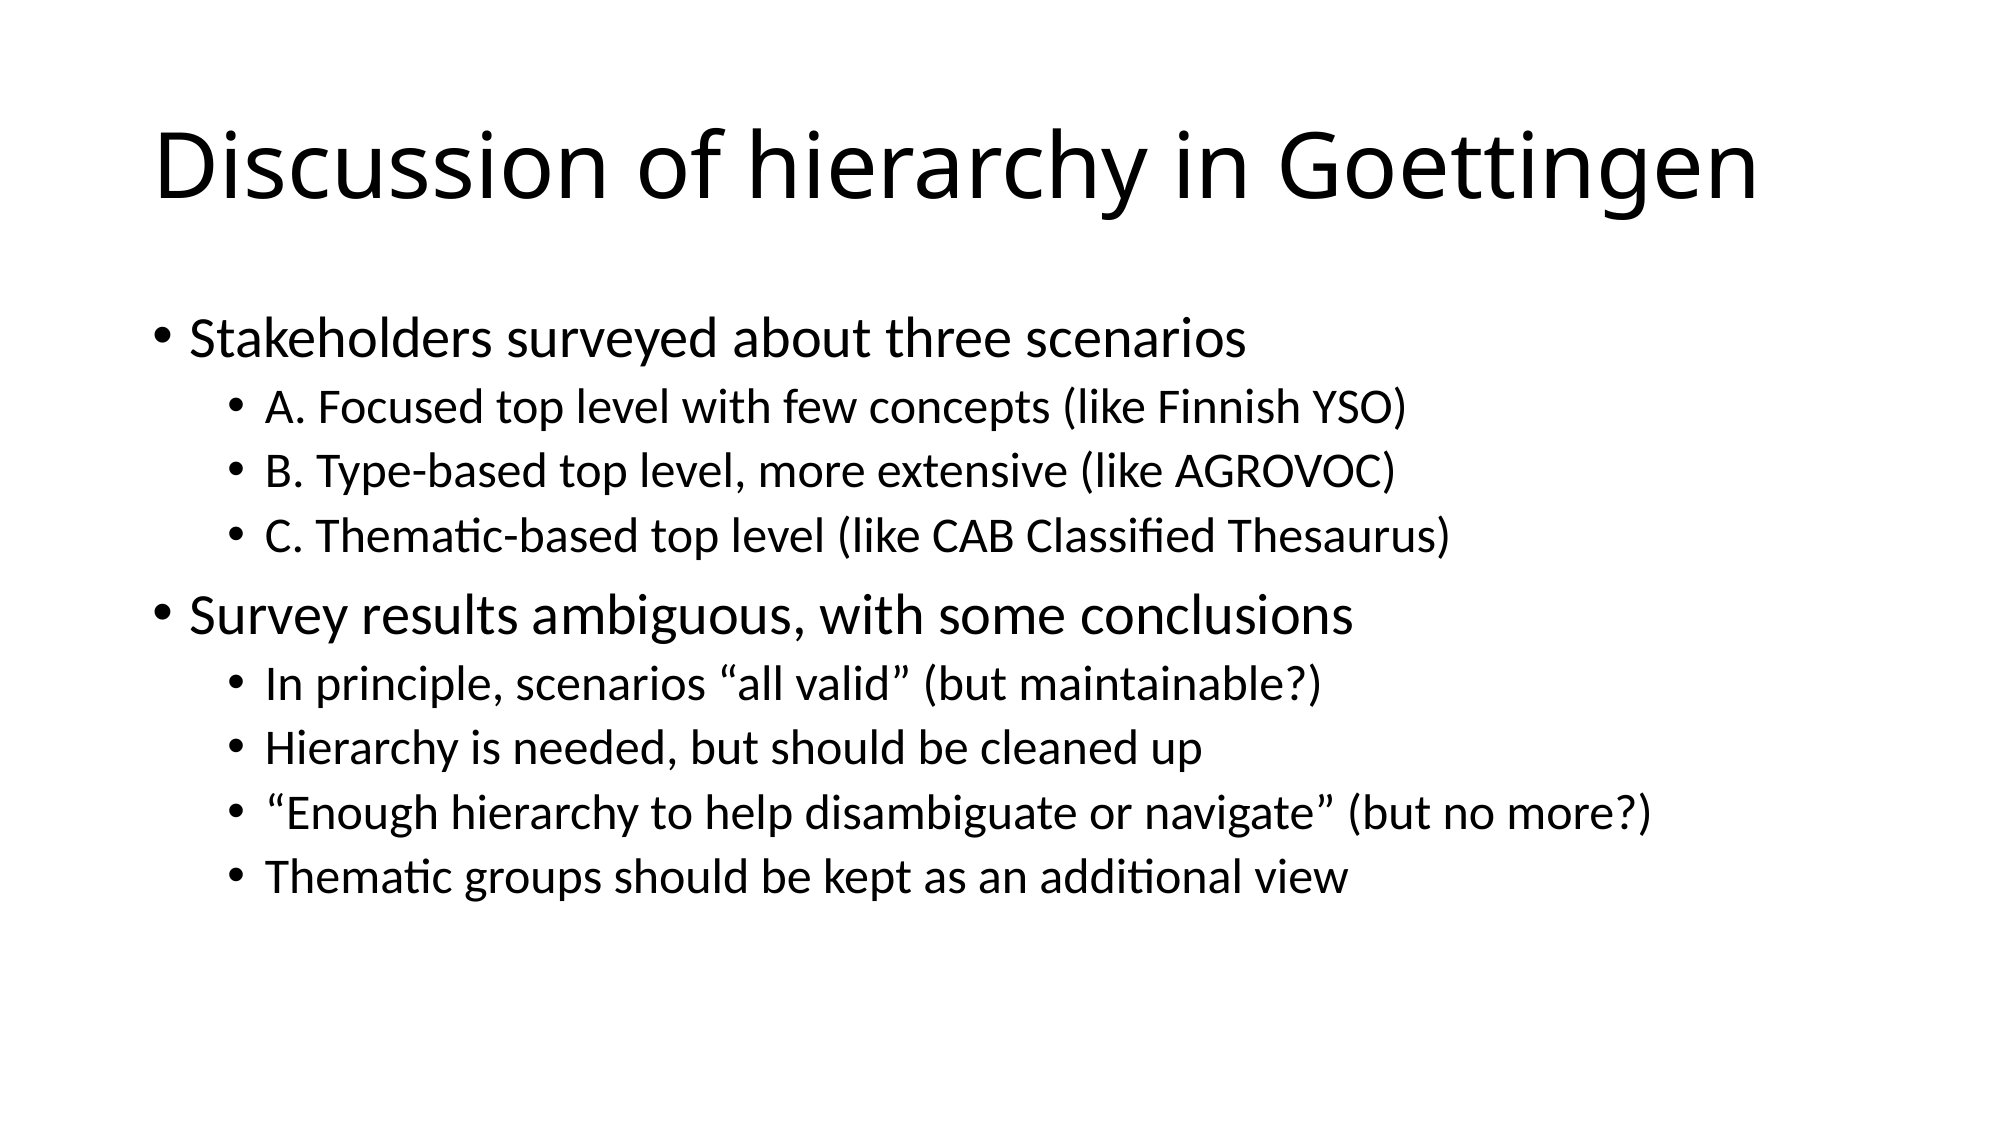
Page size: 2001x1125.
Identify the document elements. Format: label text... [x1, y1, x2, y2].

title Discussion of hierarchy in Goettingen [137, 59, 1863, 278]
list Stakeholders surveyed about three scenarios A. Focused top level with few concepts (like Finnish YSO) B. Type-based top level, more extensive (like AGROVOC) C. Thematic-based top level (like CAB Classified Thesaurus) Survey results ambiguous, with some conclusions In principle, scenarios “all valid” (but maintainable?) Hierarchy is needed, but should be cleaned up “Enough hierarchy to help disambiguate or navigate” (but no more?) Thematic groups should be kept as an additional view [137, 299, 1863, 1014]
